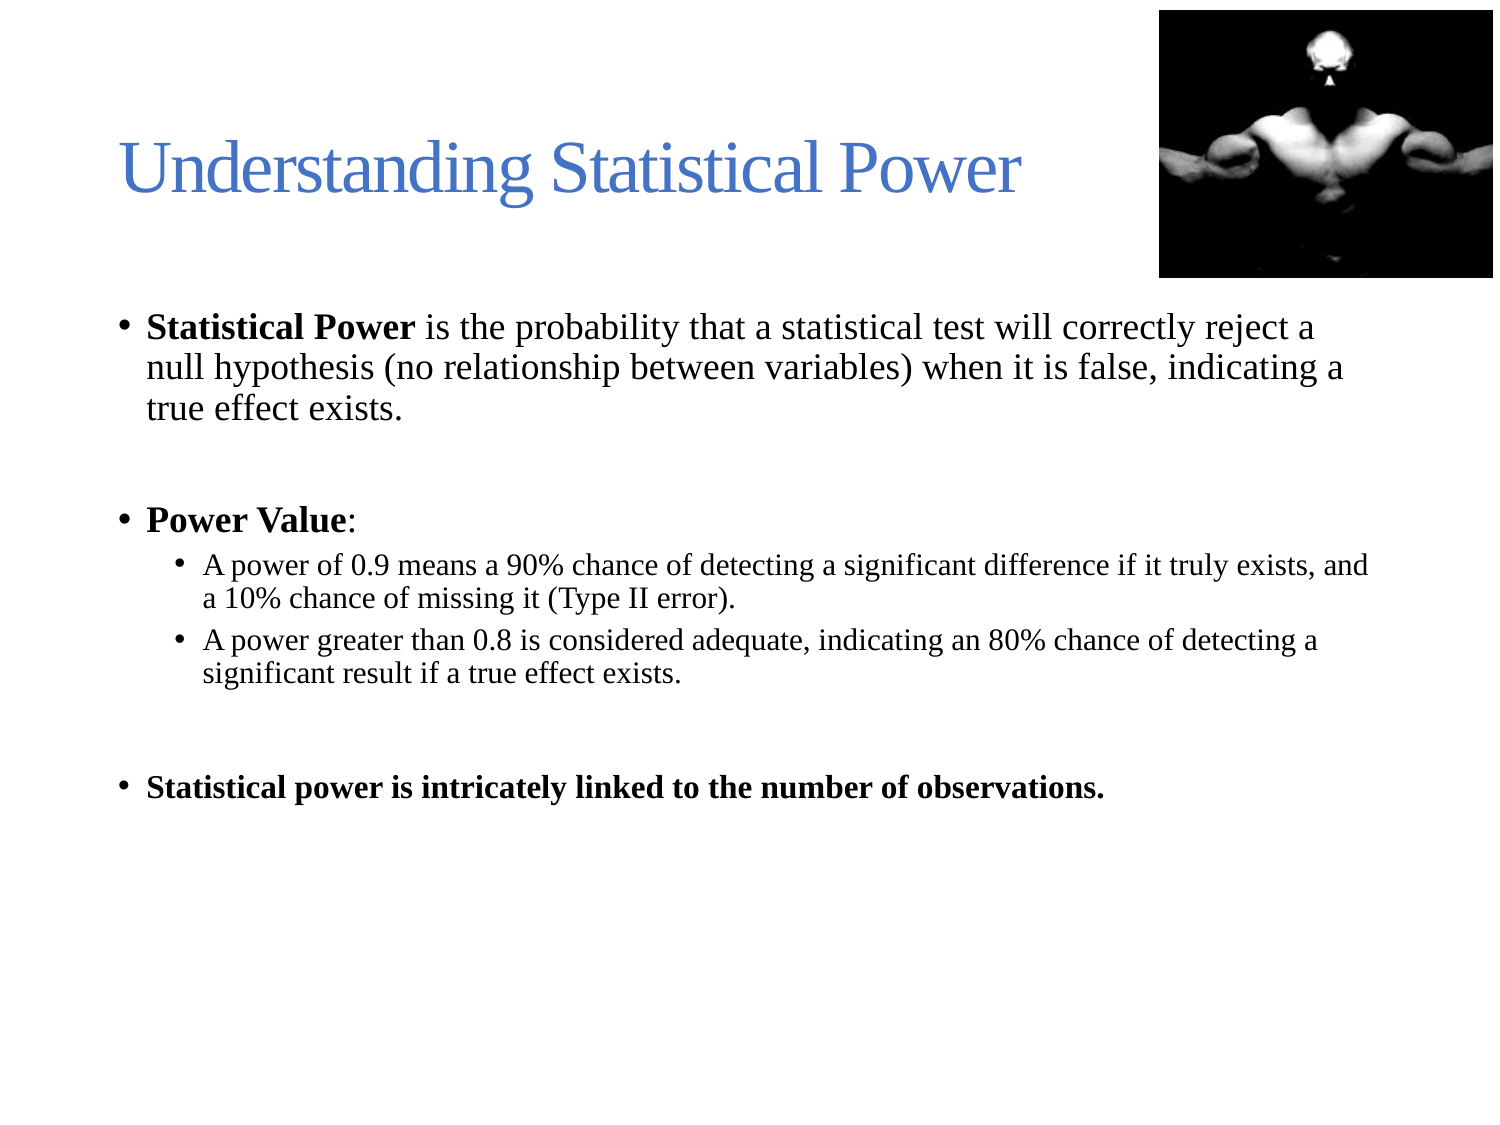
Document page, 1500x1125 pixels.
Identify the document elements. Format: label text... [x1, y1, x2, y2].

list Statistical Power is the probability that a statistical test will correctly reject a null hypothesis (no relationship between variables) when it is false, indicating a true effect exists. Power Value: A power of 0.9 means a 90% chance of detecting a significant difference if it truly exists, and a 10% chance of missing it (Type II error). A power greater than 0.8 is considered adequate, indicating an 80% chance of detecting a significant result if a true effect exists. Statistical power is intricately linked to the number of observations. [103, 299, 1397, 1014]
title Understanding Statistical Power [103, 59, 1159, 278]
picture [1159, 10, 1493, 278]
